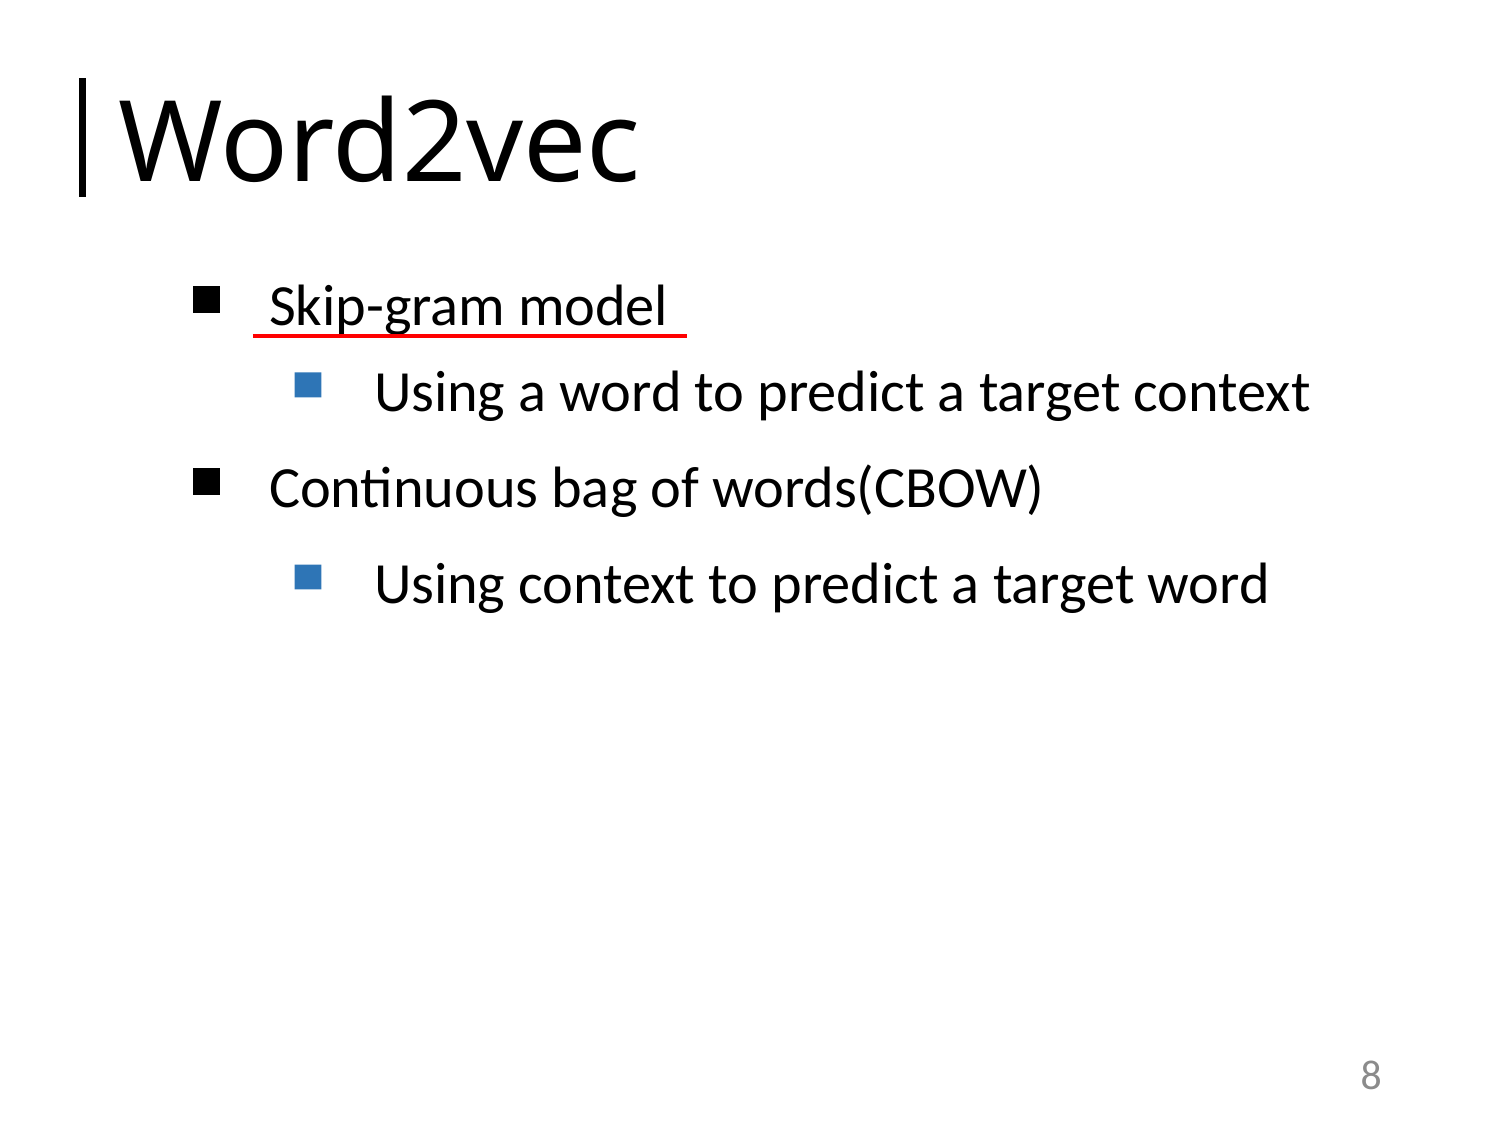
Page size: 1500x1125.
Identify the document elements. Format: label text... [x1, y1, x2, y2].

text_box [294, 345, 1358, 432]
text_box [194, 259, 1186, 346]
title Word2vec [103, 67, 1397, 223]
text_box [294, 537, 1358, 624]
slide_number 8 [1059, 1042, 1397, 1103]
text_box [194, 441, 1186, 528]
